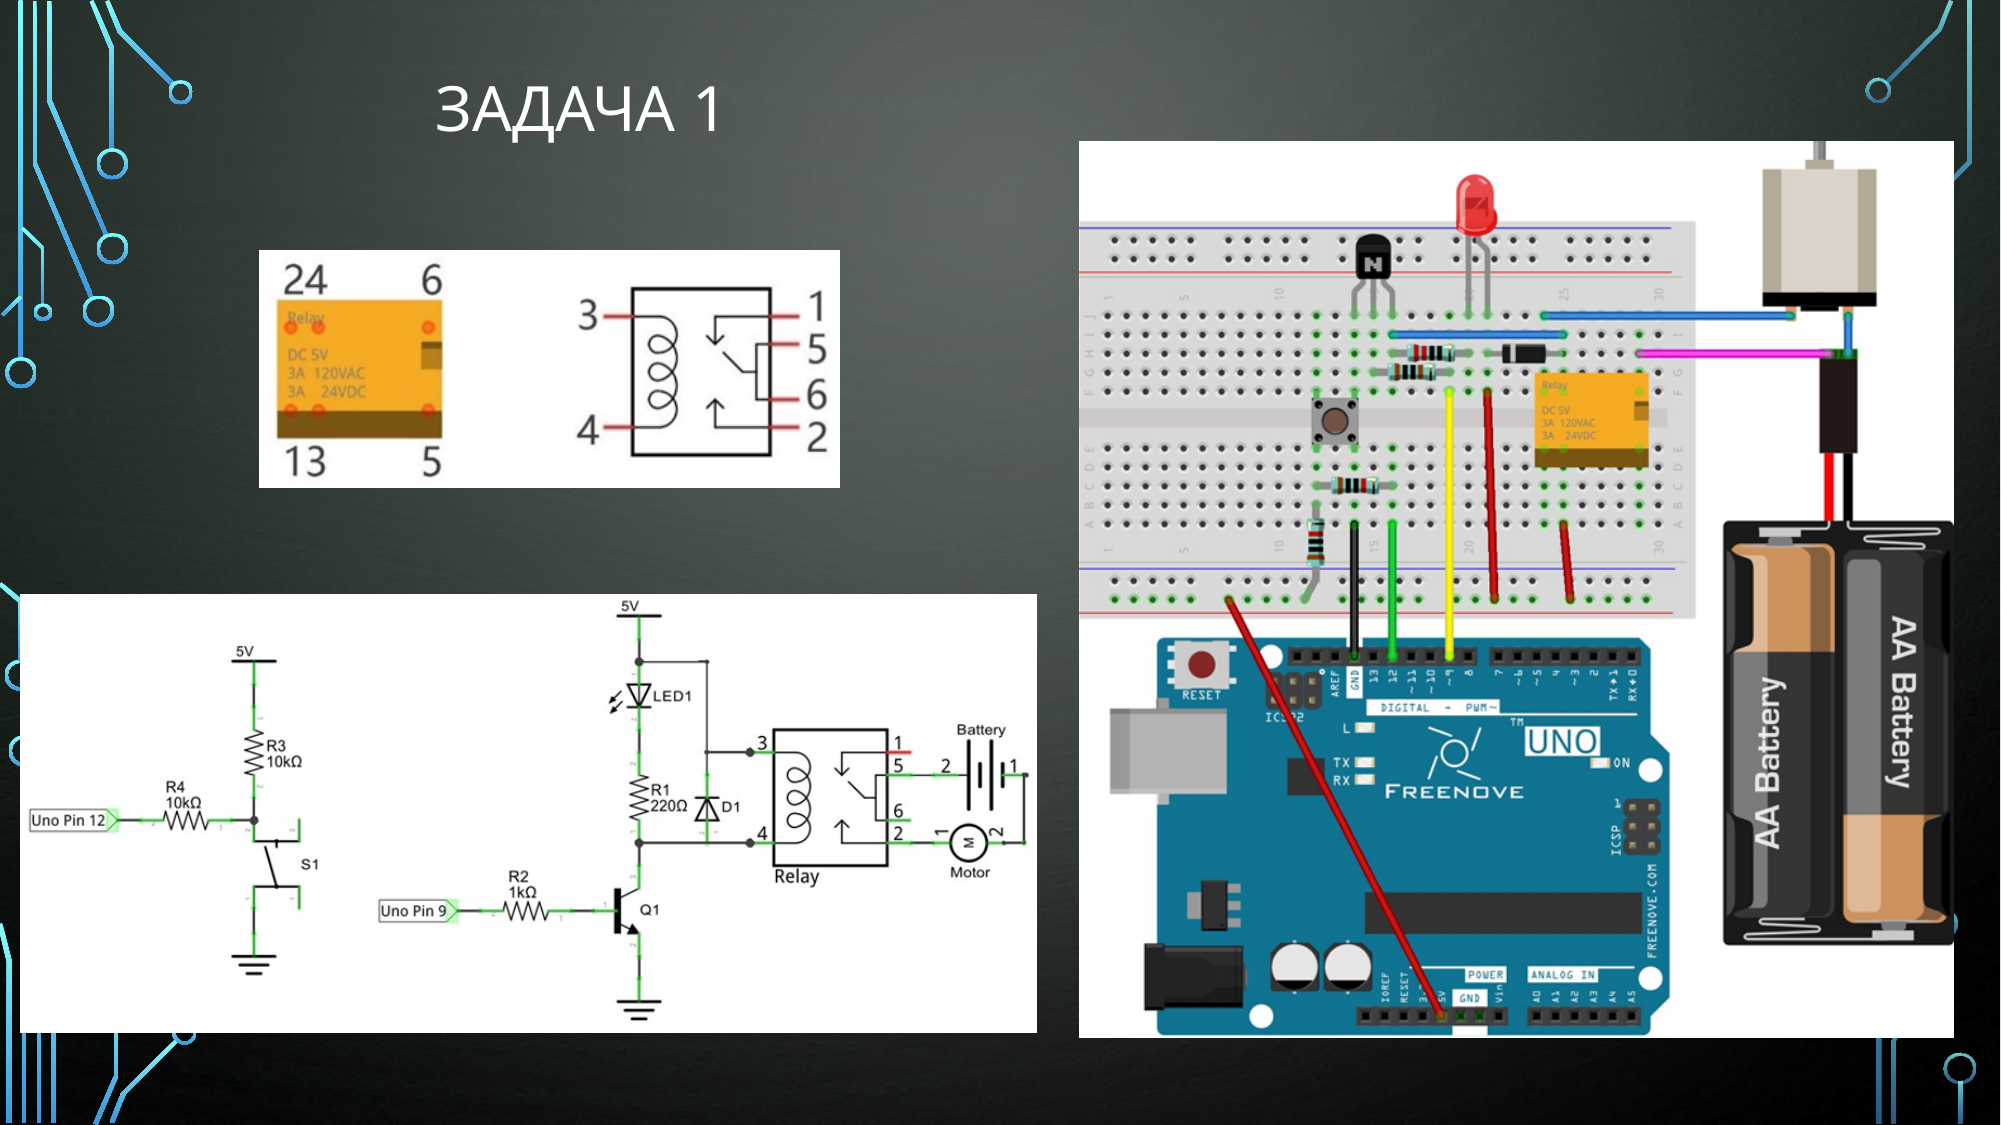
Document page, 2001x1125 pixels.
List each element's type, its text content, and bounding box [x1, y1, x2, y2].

picture [1079, 141, 1954, 1039]
title Задача 1 [420, 68, 1197, 154]
picture [19, 594, 1037, 1033]
picture [259, 249, 840, 489]
